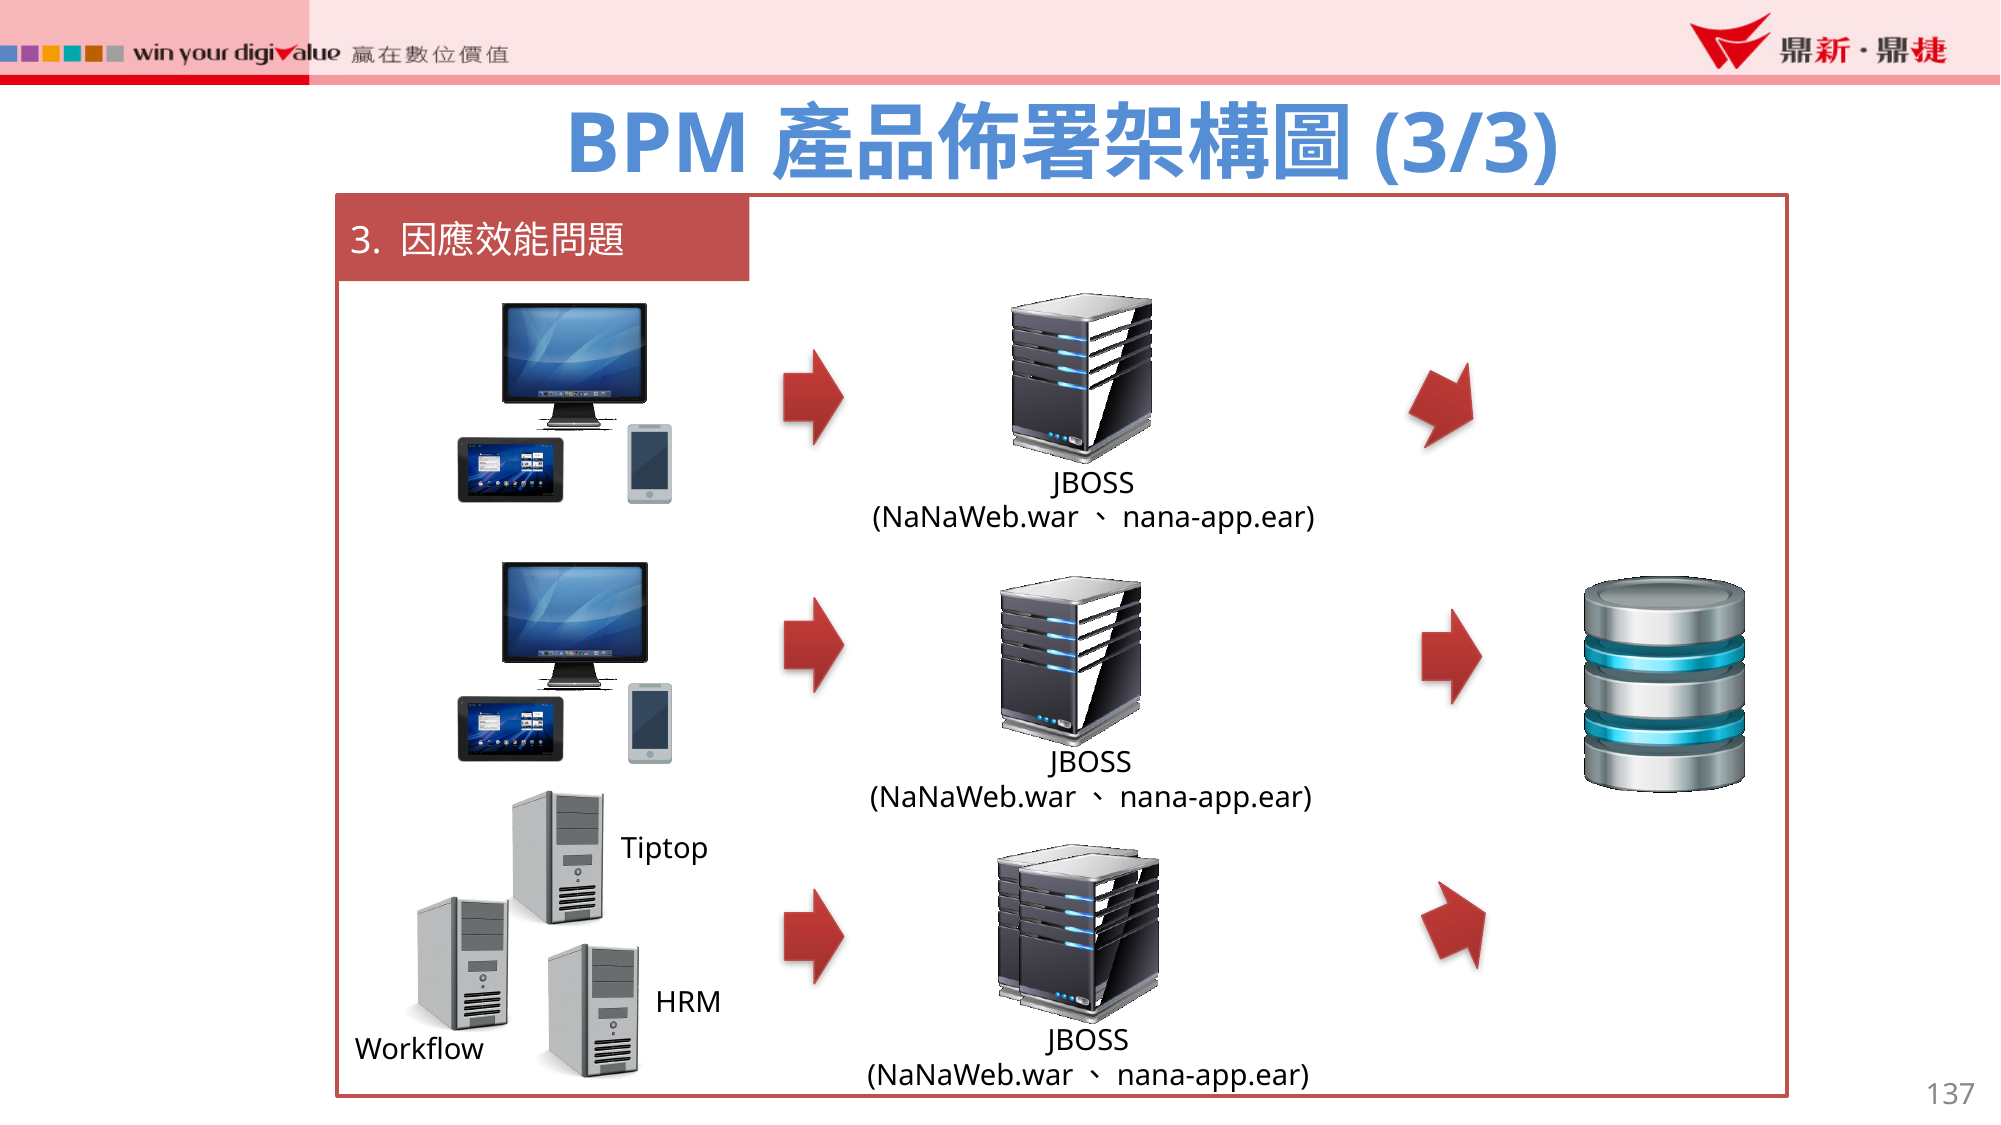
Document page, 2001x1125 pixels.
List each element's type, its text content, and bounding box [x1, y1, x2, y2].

picture [984, 562, 1173, 751]
picture [358, 550, 703, 1100]
text_box [1408, 362, 1474, 449]
text_box BPM產品佈署架構圖(3/3) [370, 66, 1753, 193]
text_box 3. 因應效能問題 [333, 194, 752, 283]
picture [981, 830, 1191, 1028]
picture [1551, 573, 1775, 797]
text_box JBOSS (NaNaWeb.war、nana-app.ear) [839, 736, 1343, 821]
picture [452, 290, 693, 508]
text_box [1420, 881, 1486, 970]
text_box Tiptop [670, 822, 735, 872]
picture [995, 279, 1185, 468]
picture [0, 0, 2000, 85]
slide_number 137 [1897, 1065, 2000, 1125]
text_box [783, 597, 845, 693]
text_box JBOSS (NaNaWeb.war、nana-app.ear) [837, 1013, 1340, 1099]
text_box HRM [706, 975, 758, 1026]
text_box Workflow [335, 1022, 483, 1073]
text_box [783, 888, 845, 985]
text_box [335, 193, 1789, 1098]
